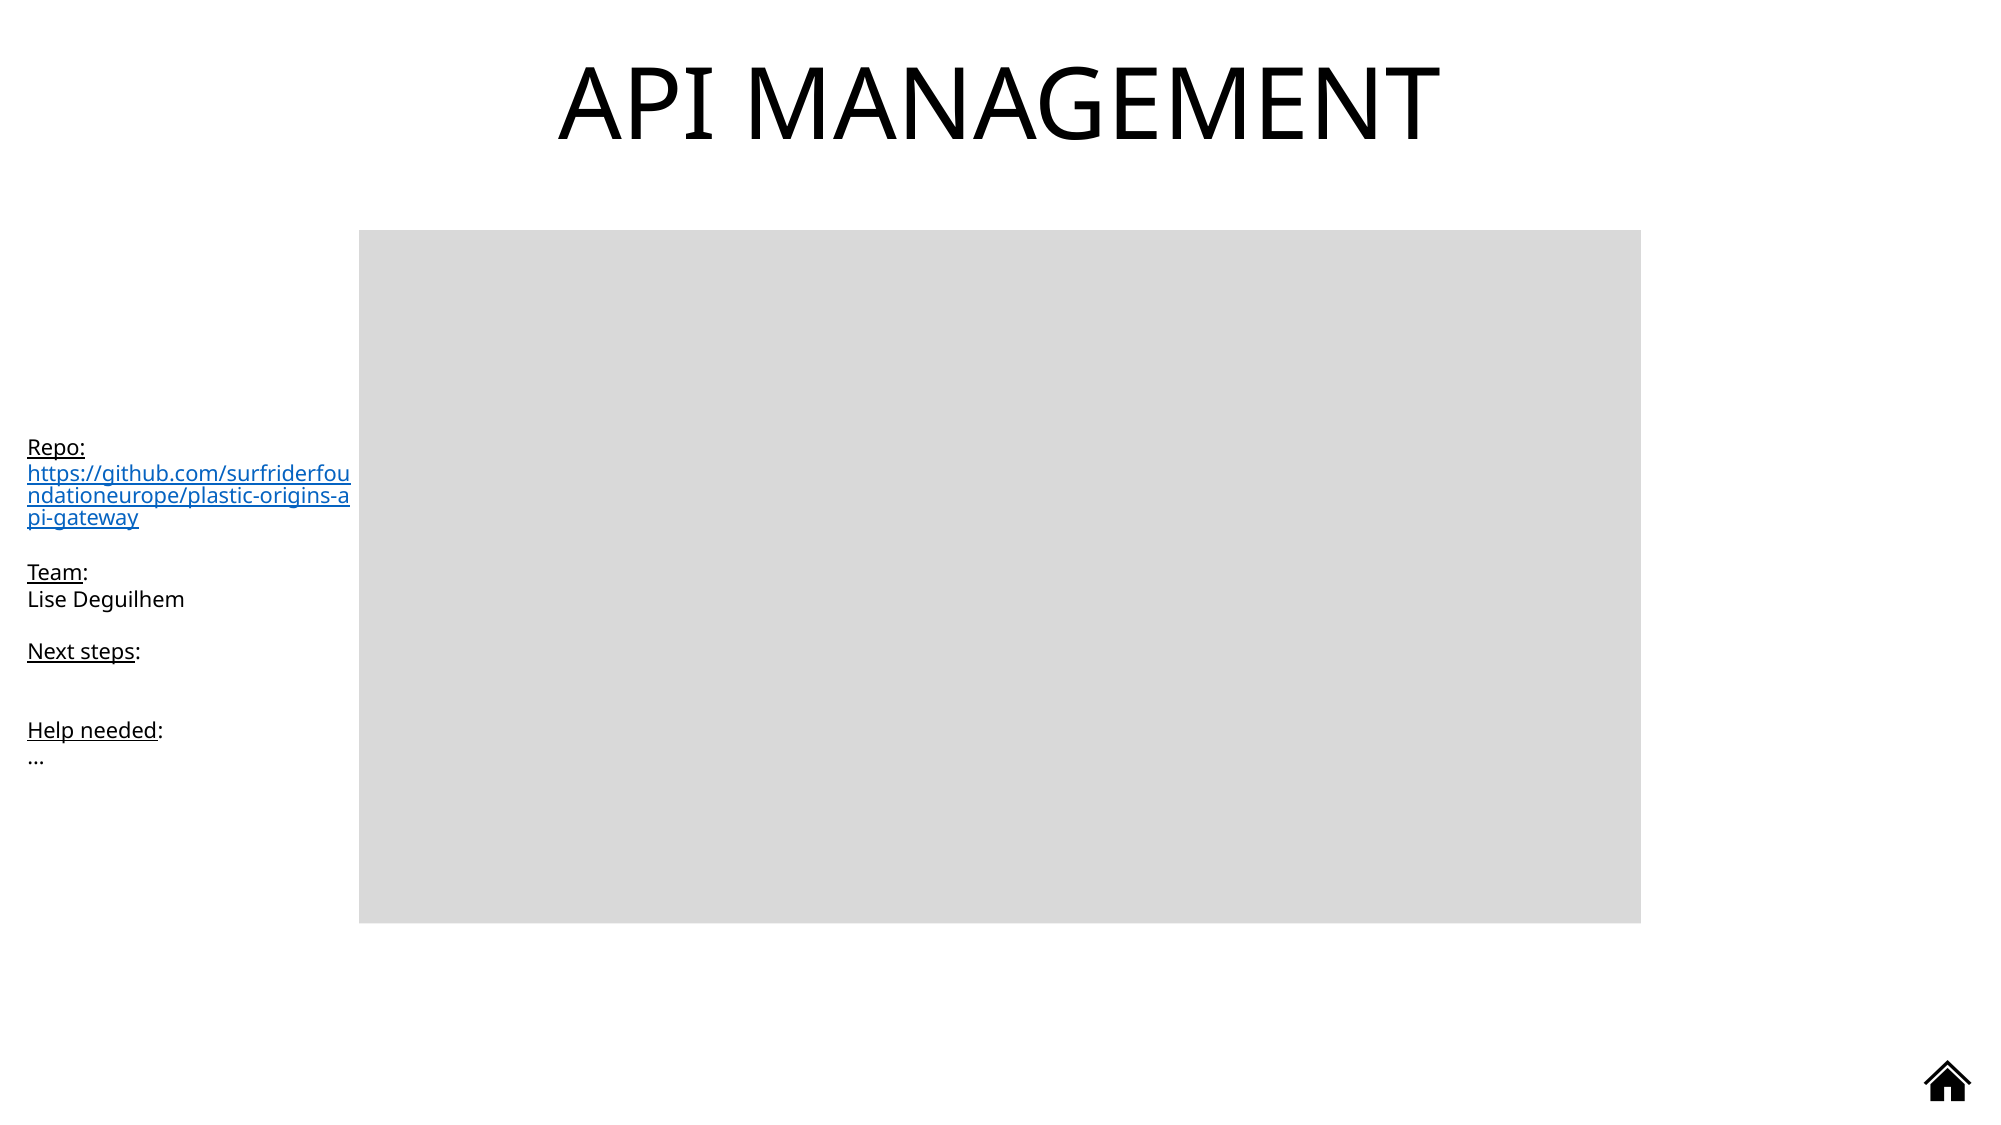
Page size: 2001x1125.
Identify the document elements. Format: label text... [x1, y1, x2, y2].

text_box Repo: https://github.com/surfriderfoundationeurope/plastic-origins-api-gateway Team: Lise Deguilhem Next steps: Help needed: … [12, 425, 370, 759]
picture [1920, 1053, 1975, 1108]
text_box [358, 229, 1642, 924]
text_box API MANAGEMENT [0, 32, 2000, 167]
